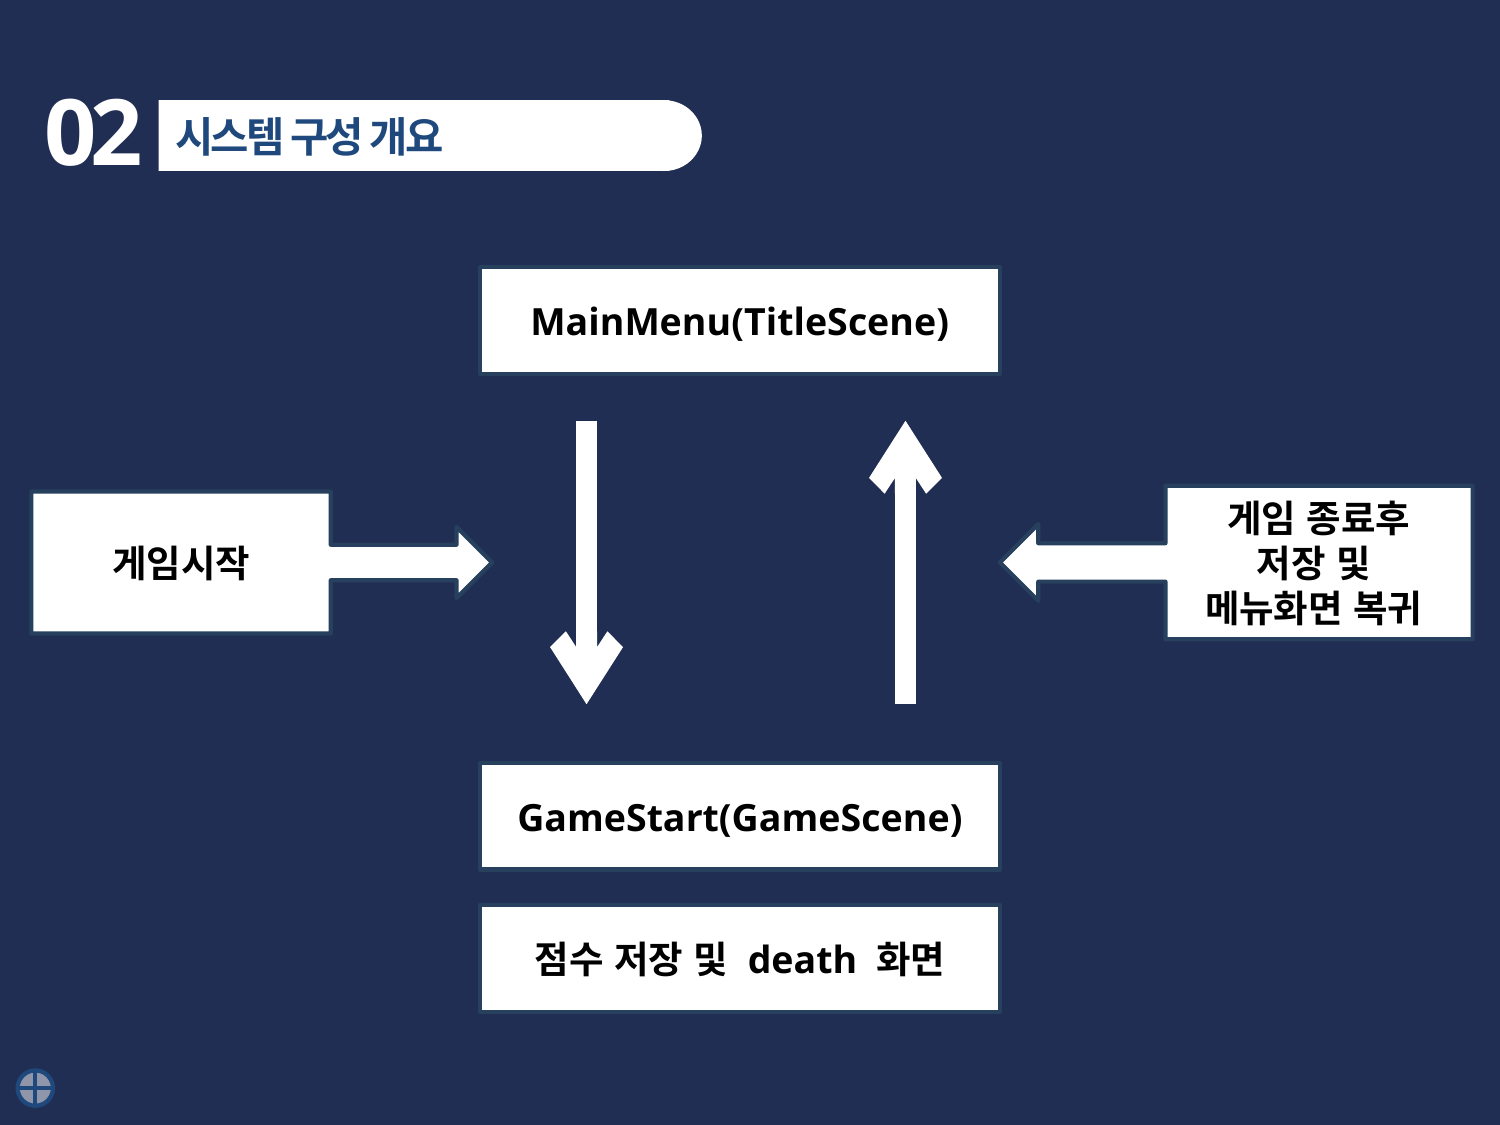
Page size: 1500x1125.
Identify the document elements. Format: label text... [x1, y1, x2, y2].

text_box [15, 1068, 56, 1108]
text_box GameStart(GameScene) [478, 761, 1002, 872]
text_box 게임 종료후 저장 및 메뉴화면 복귀 [998, 483, 1475, 642]
text_box 게임시작 [29, 489, 494, 636]
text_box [158, 99, 703, 172]
text_box MainMenu(TitleScene) [478, 265, 1002, 376]
text_box 02 [29, 66, 195, 191]
text_box 점수 저장 및 death 화면 [478, 903, 1002, 1014]
